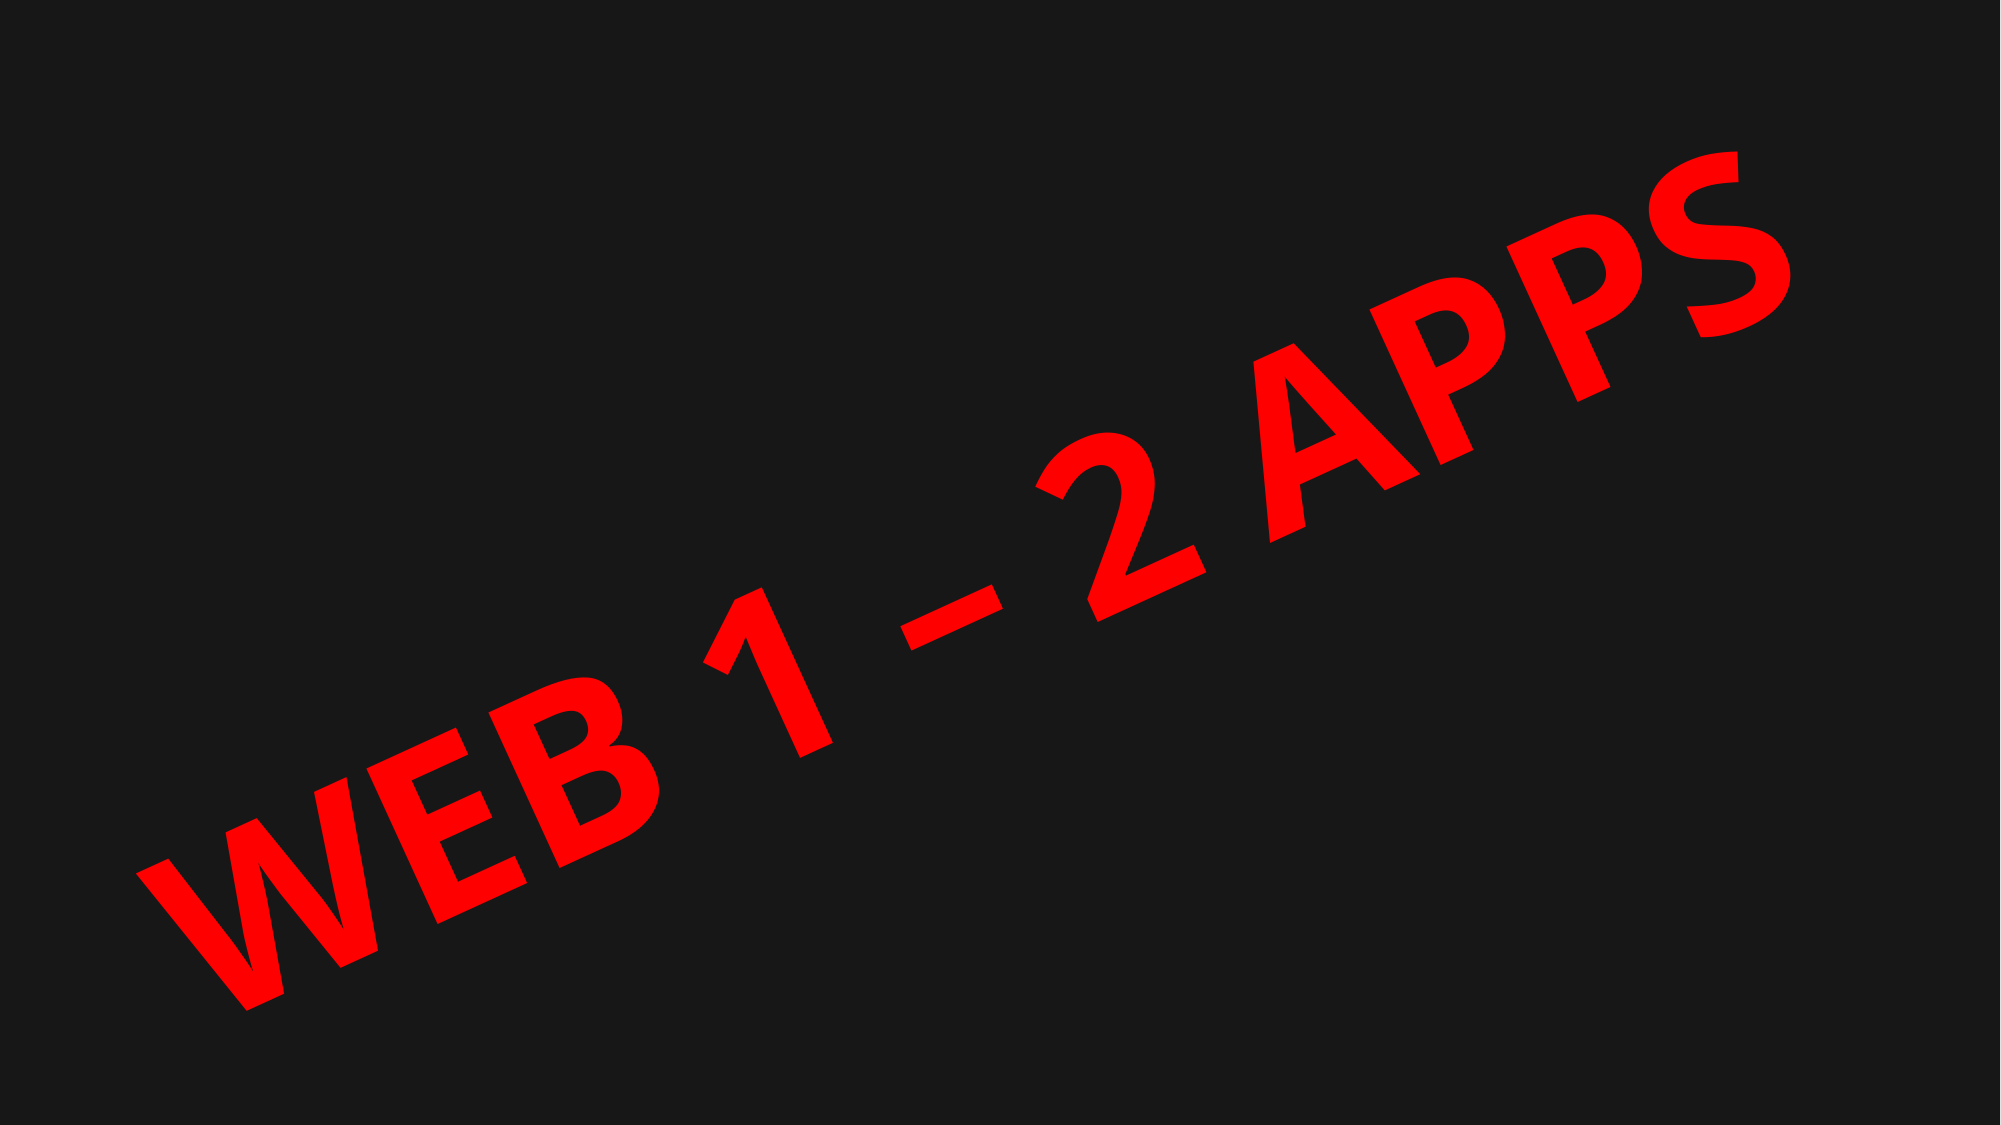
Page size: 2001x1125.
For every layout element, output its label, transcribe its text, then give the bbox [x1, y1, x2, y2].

text_box WEB 1 – 2 APPS [0, 0, 2000, 1125]
